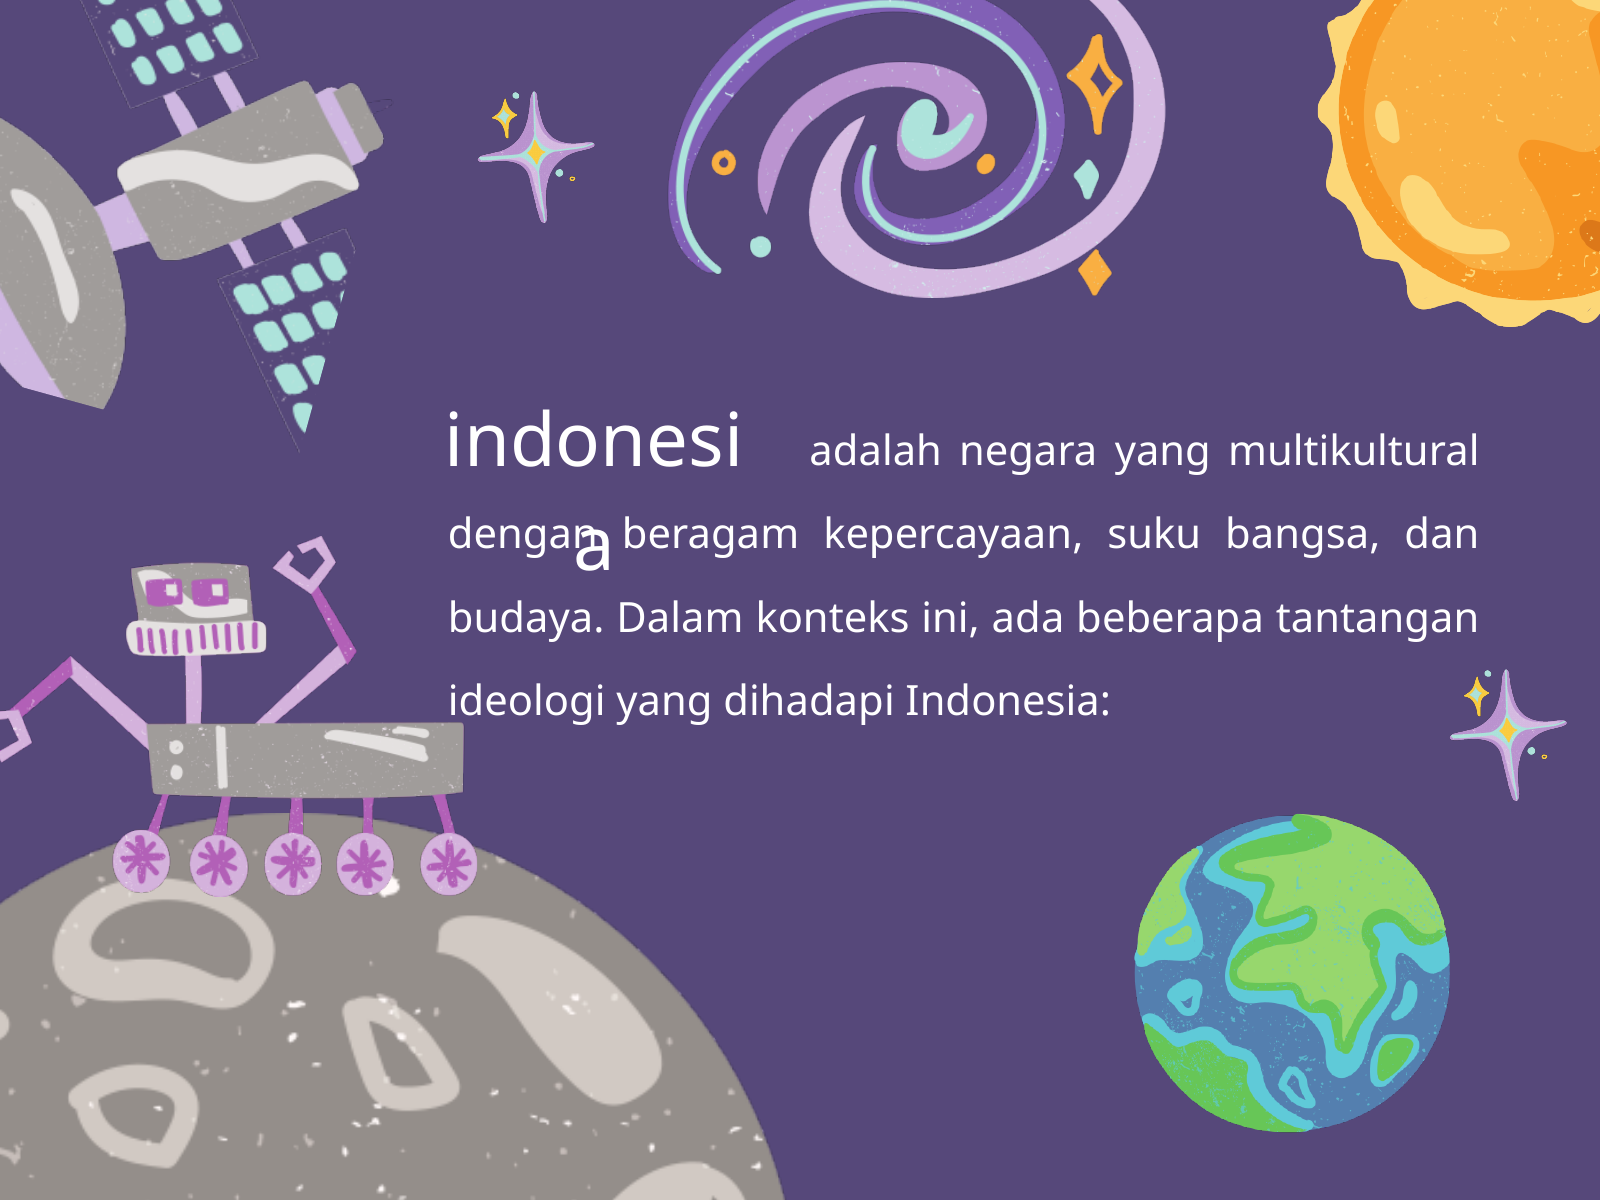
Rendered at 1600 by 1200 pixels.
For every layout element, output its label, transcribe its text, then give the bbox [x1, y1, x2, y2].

text_box [0, 813, 800, 1200]
text_box [477, 91, 595, 223]
text_box [0, 0, 425, 463]
text_box [1317, 0, 1600, 327]
text_box [1134, 813, 1450, 1133]
text_box [642, 0, 1166, 298]
text_box [1449, 669, 1567, 801]
text_box [0, 536, 478, 897]
text_box indonesia [440, 377, 749, 586]
text_box adalah negara yang multikultural dengan beragam kepercayaan, suku bangsa, dan budaya. Dalam konteks ini, ada beberapa tantangan ideologi yang dihadapi Indonesia: [447, 390, 1480, 724]
